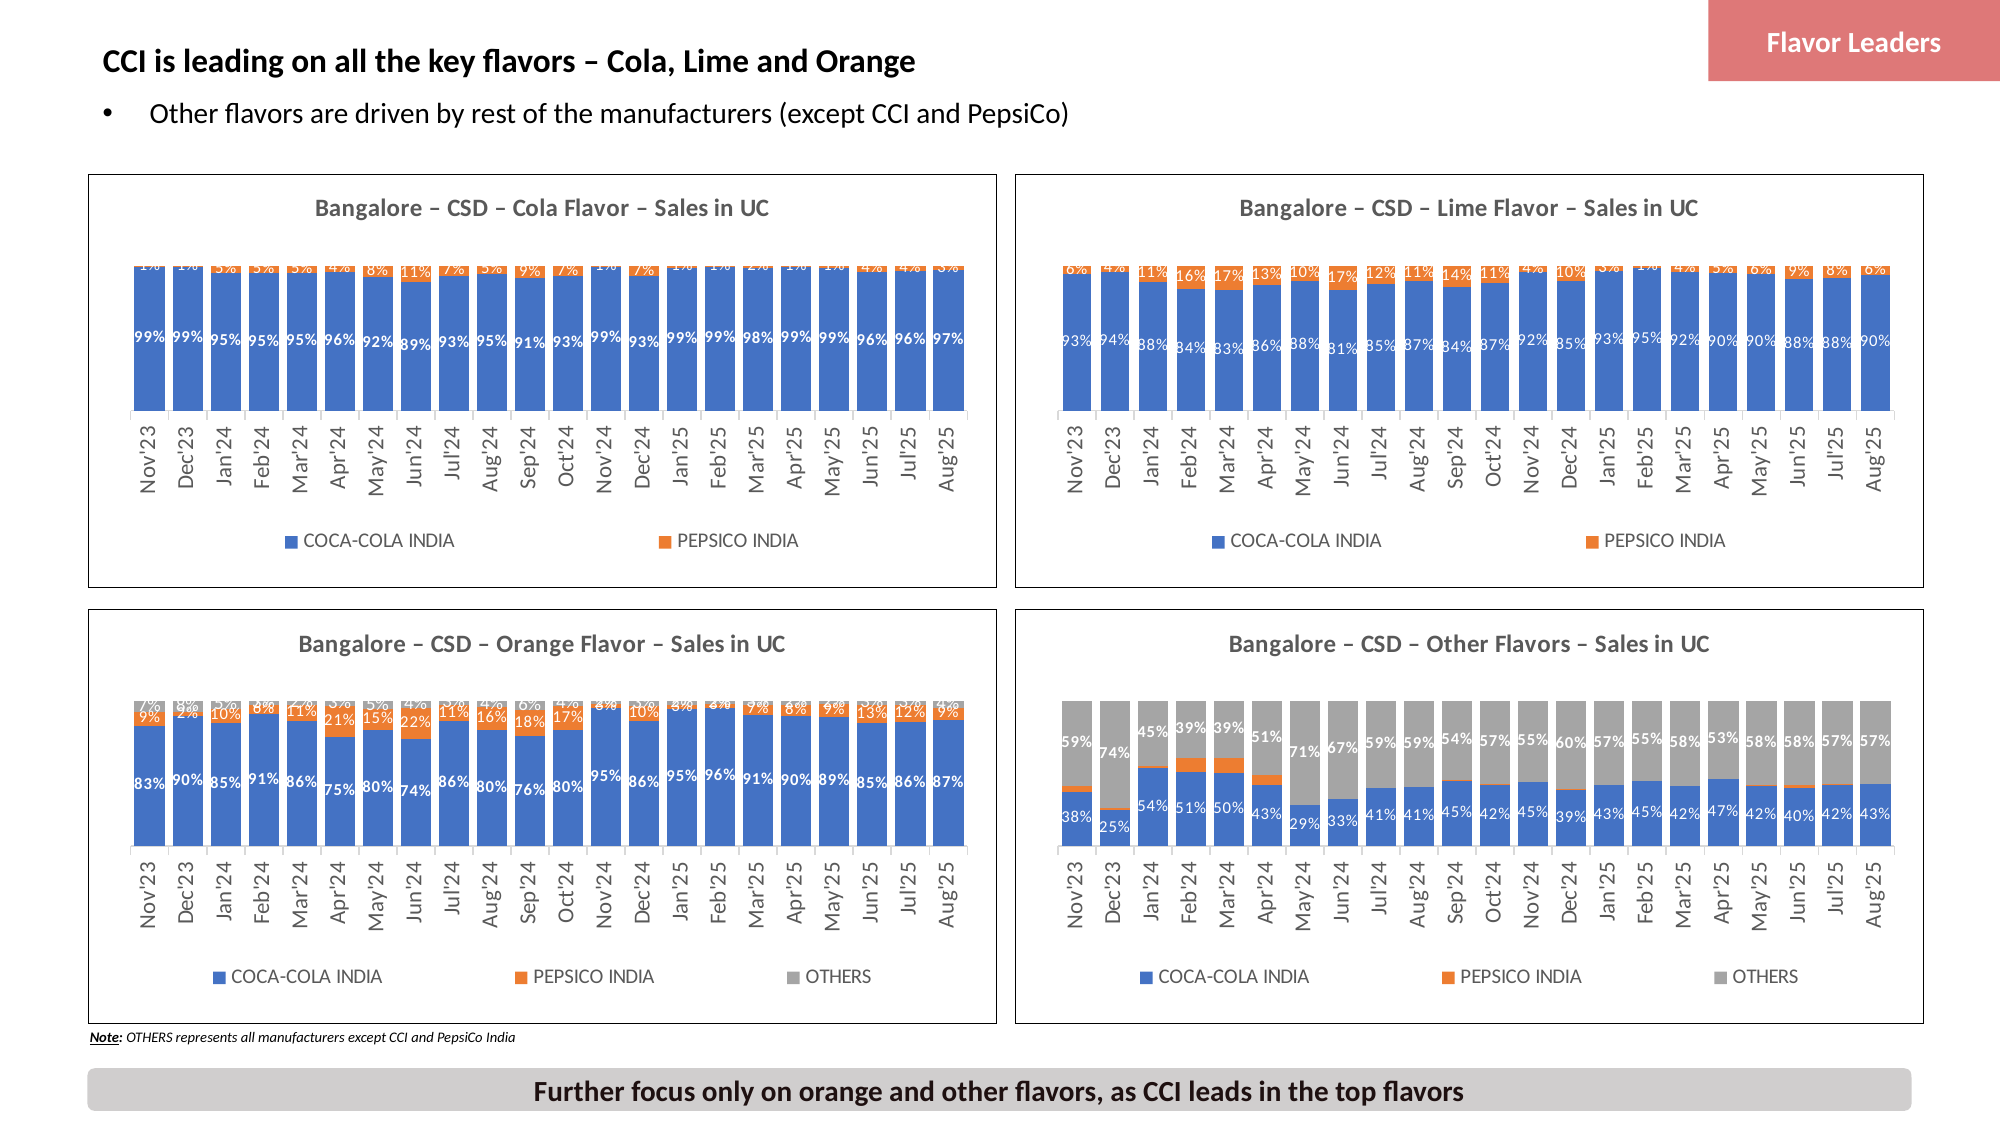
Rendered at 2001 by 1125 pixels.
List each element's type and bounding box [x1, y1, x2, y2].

text_box [87, 0, 2000, 155]
chart [1015, 174, 1924, 588]
text_box [86, 1067, 1913, 1112]
chart [88, 174, 997, 588]
title [87, 21, 1912, 73]
chart [88, 609, 997, 1024]
text_box [75, 1020, 1919, 1054]
chart [1015, 609, 1924, 1024]
